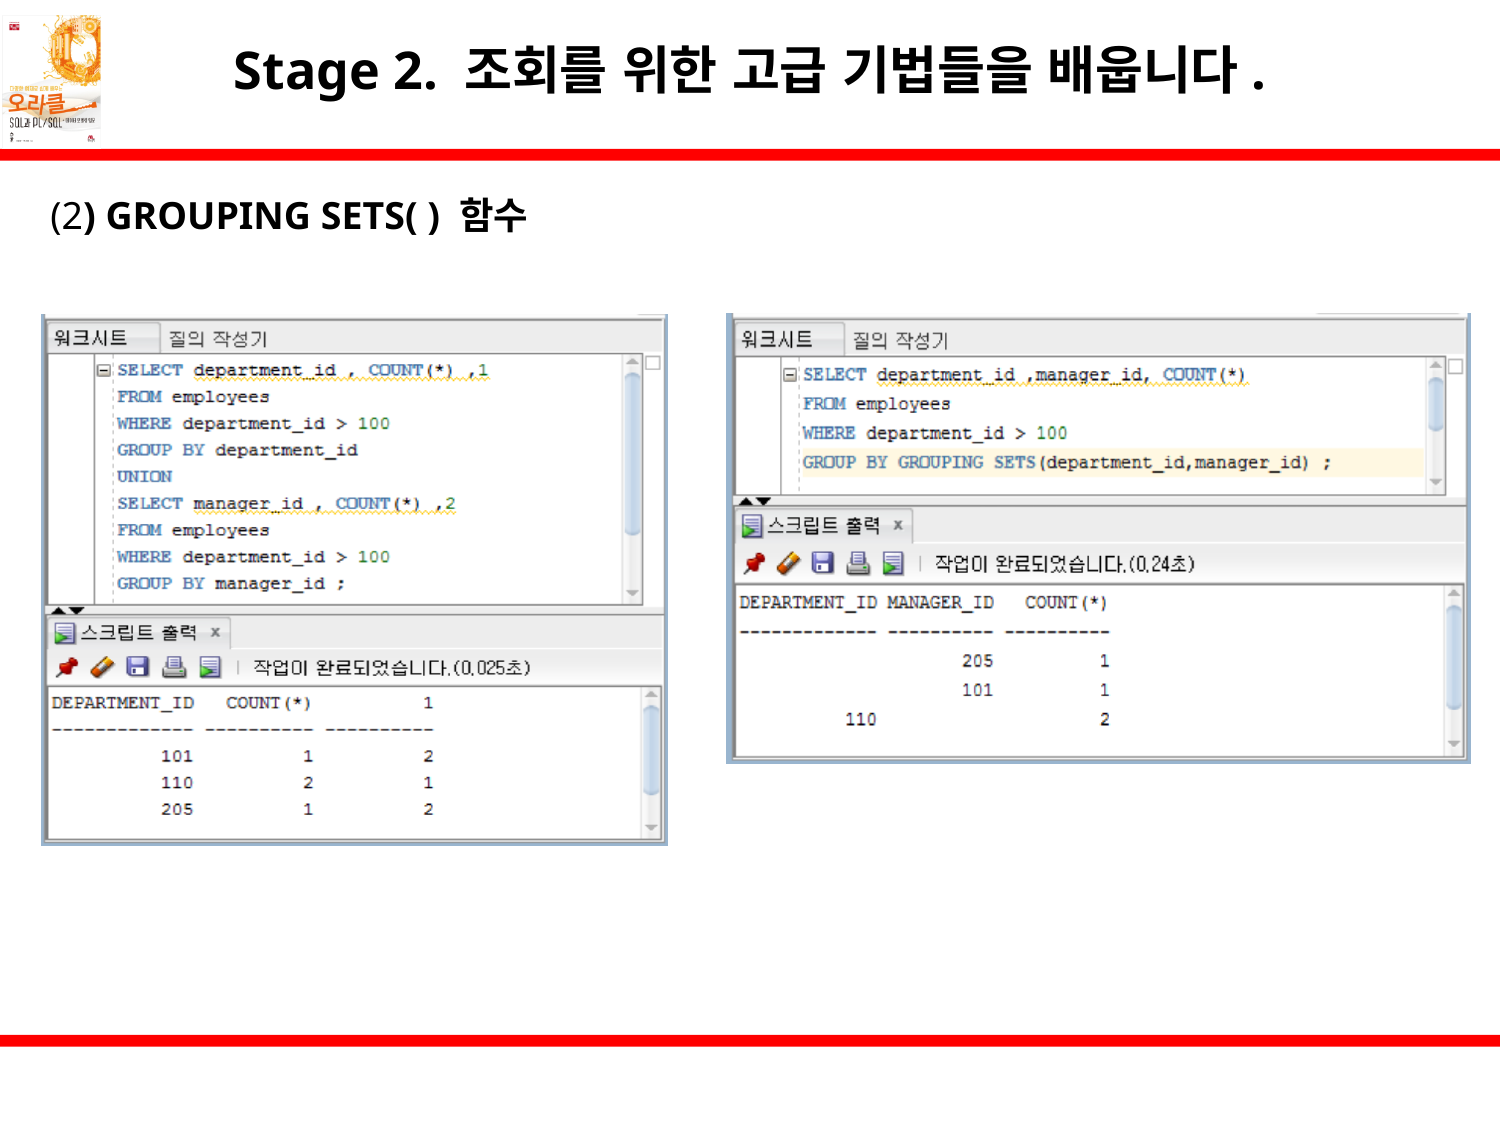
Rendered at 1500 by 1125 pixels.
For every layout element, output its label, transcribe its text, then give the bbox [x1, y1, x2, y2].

text_box [0, 147, 112, 163]
title Stage 2. 조회를 위한 고급 기법들을 배웁니다. [112, 0, 1388, 190]
picture [1, 14, 101, 150]
text_box (2) GROUPING SETS( ) 함수 [35, 184, 544, 245]
text_box [1388, 147, 1500, 163]
picture [726, 312, 1471, 764]
text_box [0, 1033, 1500, 1049]
picture [41, 314, 668, 847]
